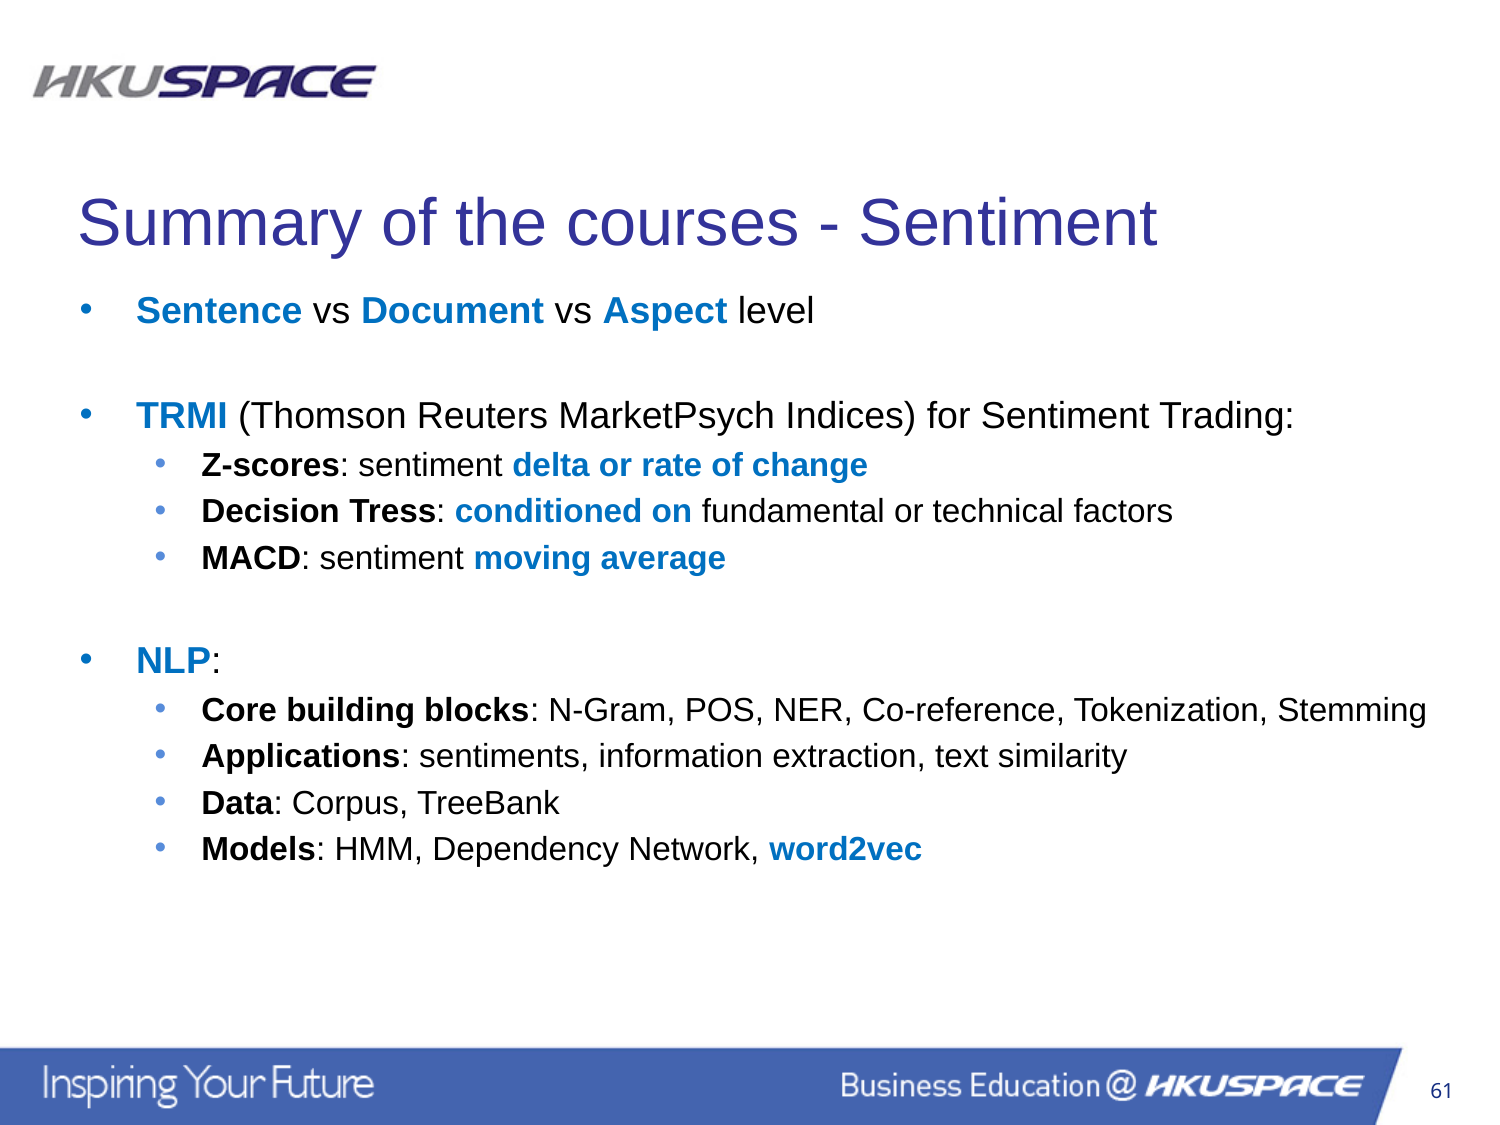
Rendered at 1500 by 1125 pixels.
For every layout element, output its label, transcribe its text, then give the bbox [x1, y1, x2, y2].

text_box Sentence vs Document vs Aspect level TRMI (Thomson Reuters MarketPsych Indices) for Sentiment Trading: Z-scores: sentiment delta or rate of change Decision Tress: conditioned on fundamental or technical factors MACD: sentiment moving average NLP: Core building blocks: N-Gram, POS, NER, Co-reference, Tokenization, Stemming Applications: sentiments, information extraction, text similarity Data: Corpus, TreeBank Models: HMM, Dependency Network, word2vec [64, 278, 1483, 1047]
picture [0, 0, 1500, 1125]
title Summary of the courses - Sentiment [62, 101, 1388, 266]
slide_number 61 [1415, 1070, 1499, 1125]
